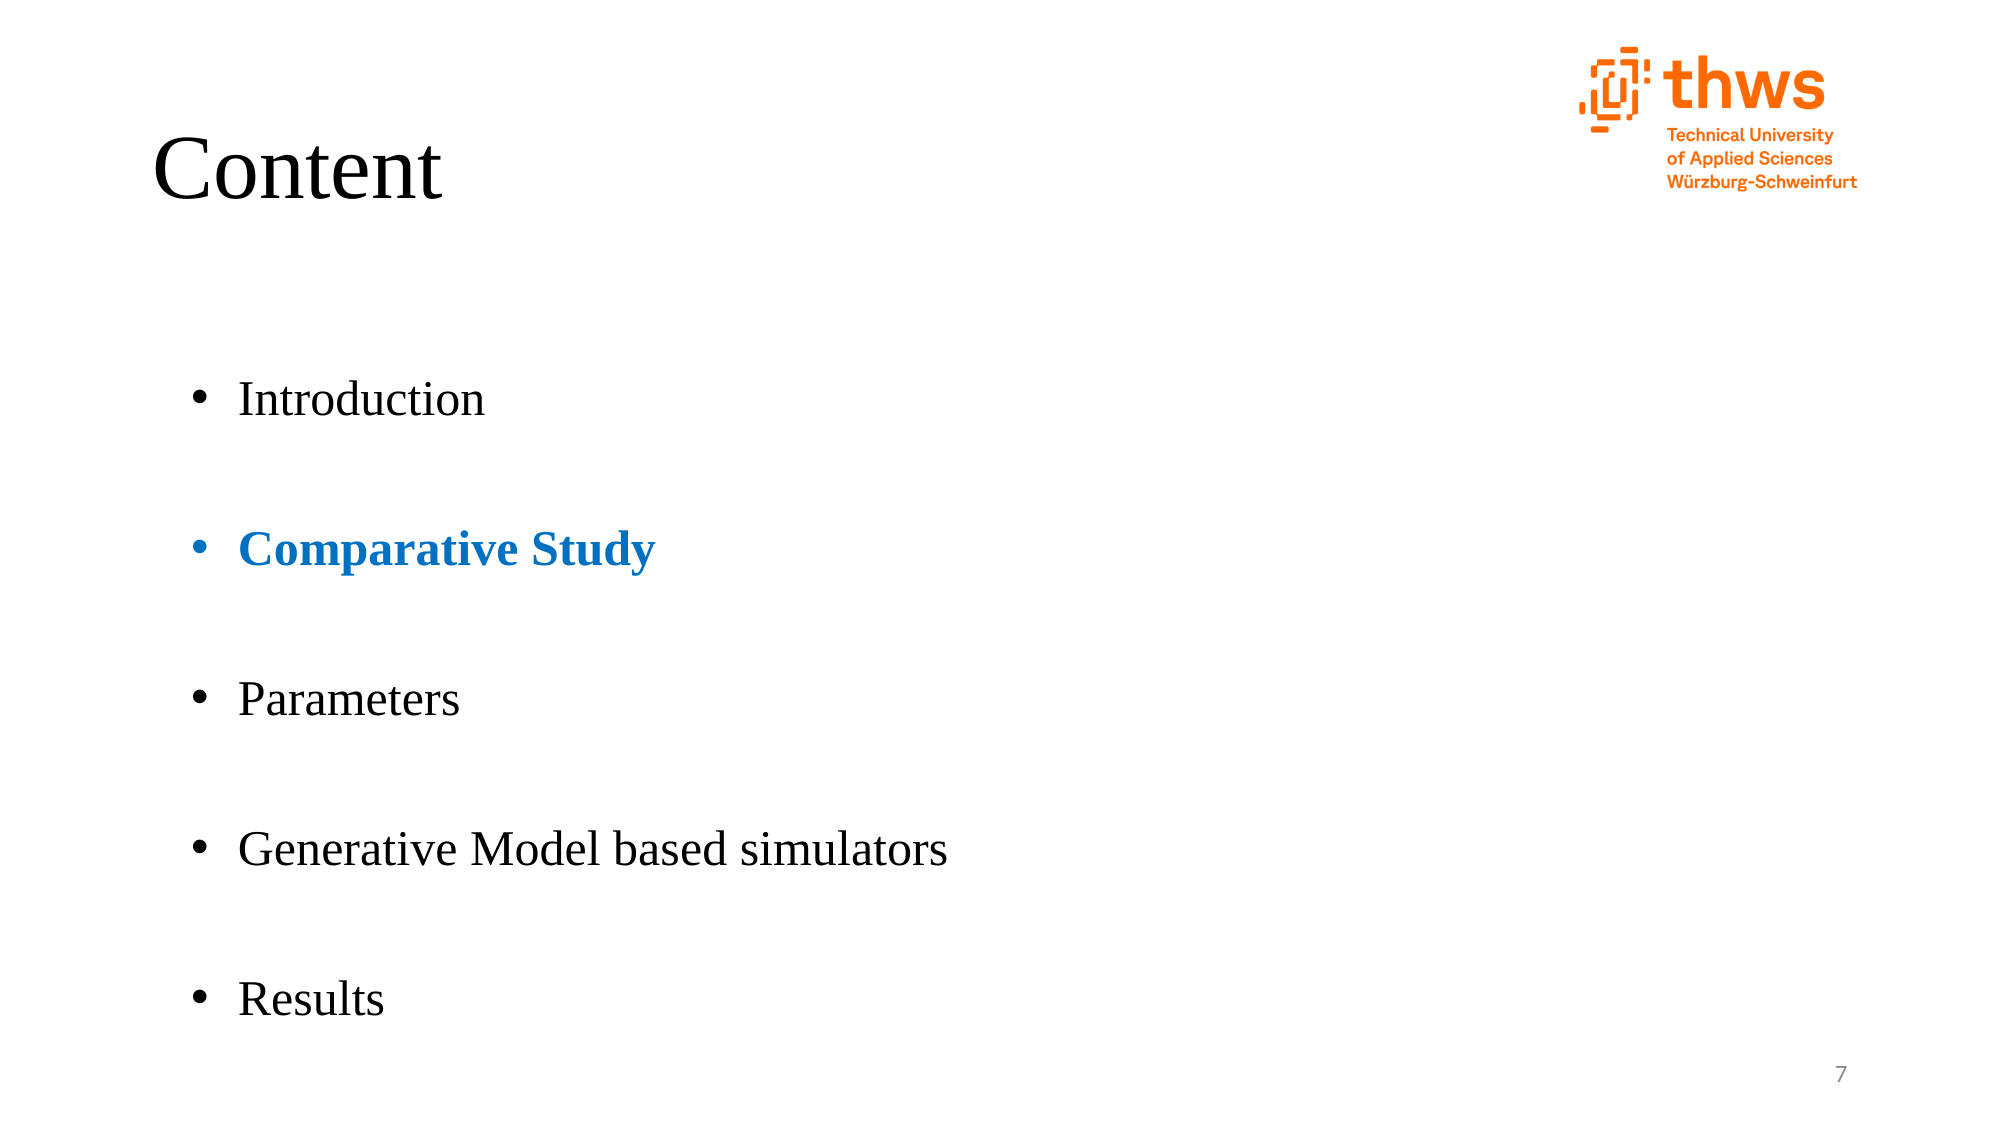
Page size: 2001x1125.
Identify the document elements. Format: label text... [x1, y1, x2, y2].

text_box Introduction Comparative Study Parameters Generative Model based simulators Results [176, 298, 964, 1034]
picture [1561, 28, 1885, 216]
title Content [137, 59, 1863, 278]
slide_number 7 [1412, 1042, 1863, 1103]
